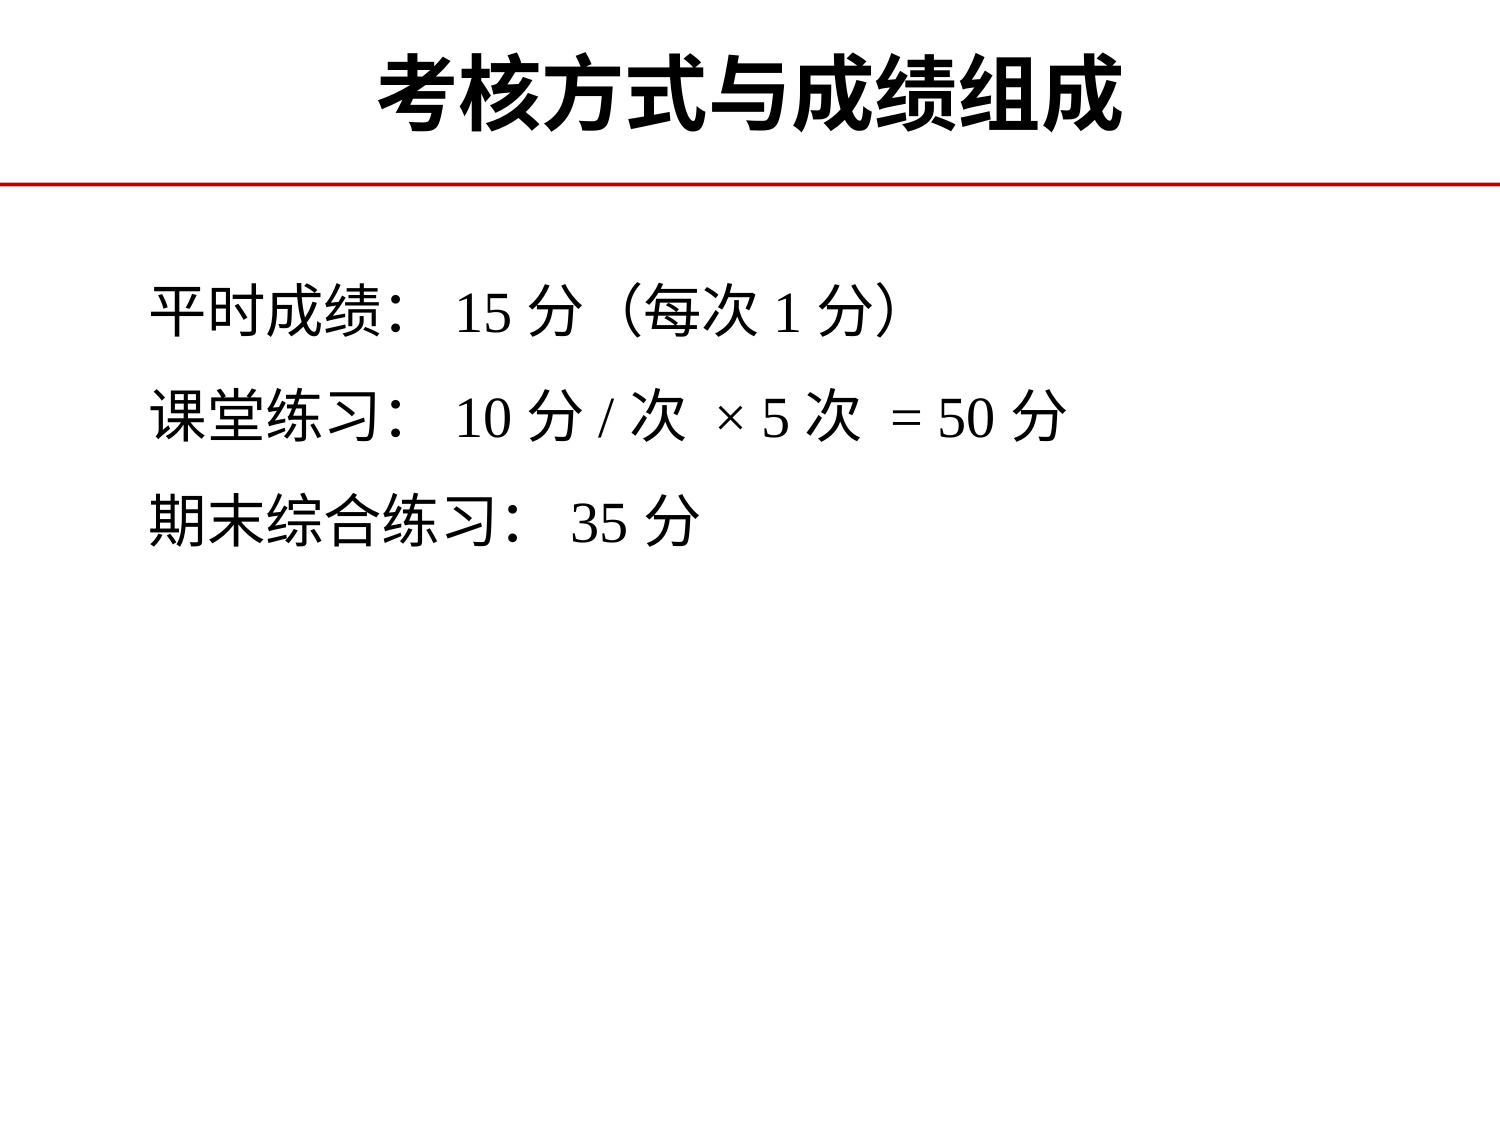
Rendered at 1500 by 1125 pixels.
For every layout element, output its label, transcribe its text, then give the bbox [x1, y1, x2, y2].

text_box 平时成绩：15分（每次1分） 课堂练习：10分/次 × 5次 = 50分 期末综合练习：35分 [134, 231, 1083, 562]
text_box 考核方式与成绩组成 [360, 33, 1140, 149]
